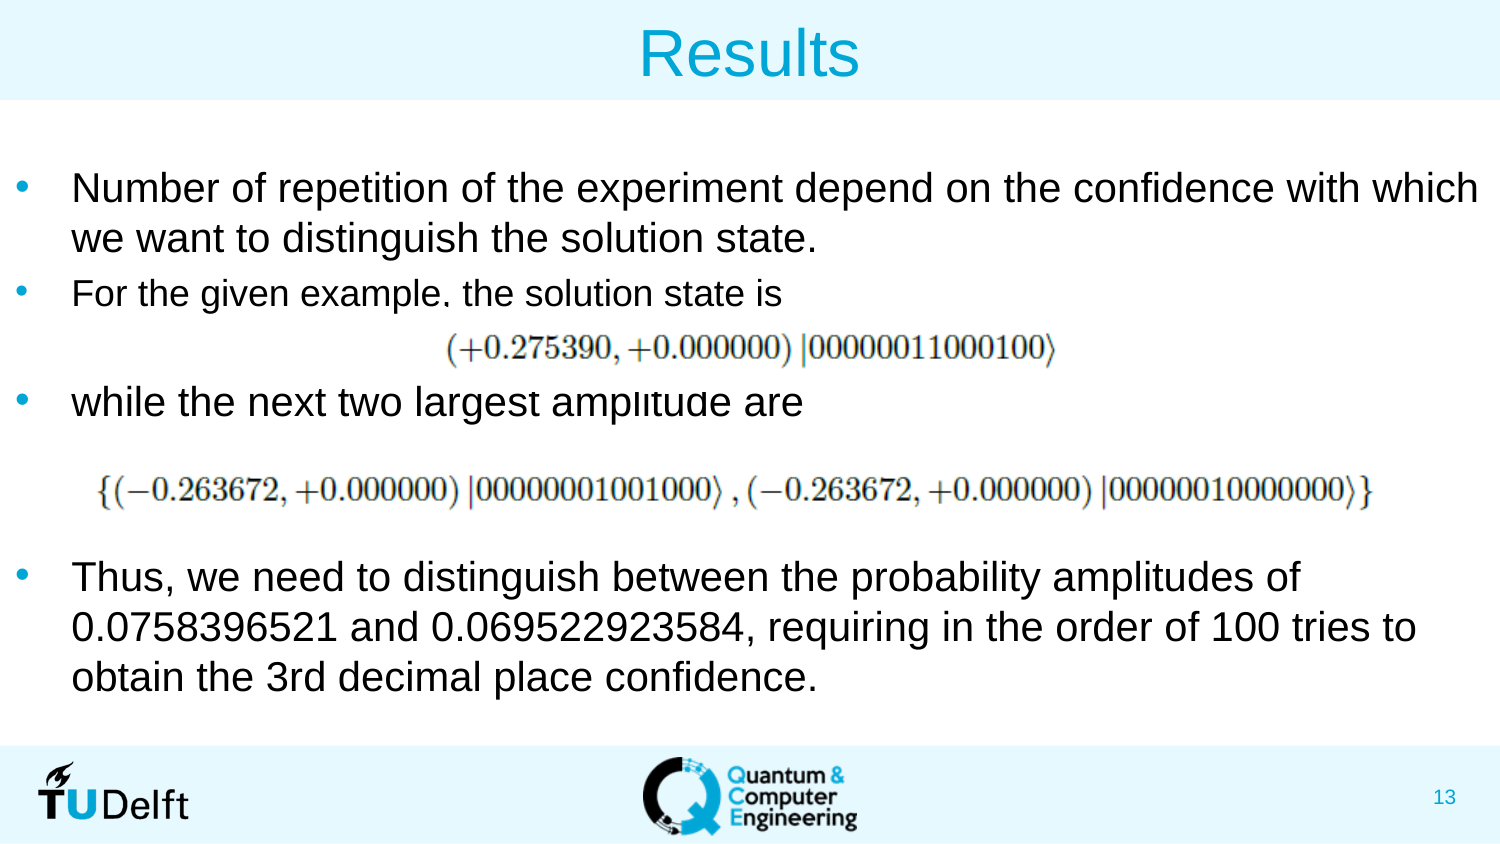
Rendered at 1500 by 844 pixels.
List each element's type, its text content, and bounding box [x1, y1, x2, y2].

list Number of repetition of the experiment depend on the confidence with which we want to distinguish the solution state. For the given example, the solution state is while the next two largest amplitude are Thus, we need to distinguish between the probability amplitudes of 0.0758396521 and 0.069522923584, requiring in the order of 100 tries to obtain the 3rd decimal place confidence. [0, 99, 1500, 746]
picture [433, 306, 1067, 392]
title Results [0, 0, 1500, 99]
picture [78, 442, 1395, 541]
picture [24, 757, 202, 833]
picture [643, 757, 857, 836]
